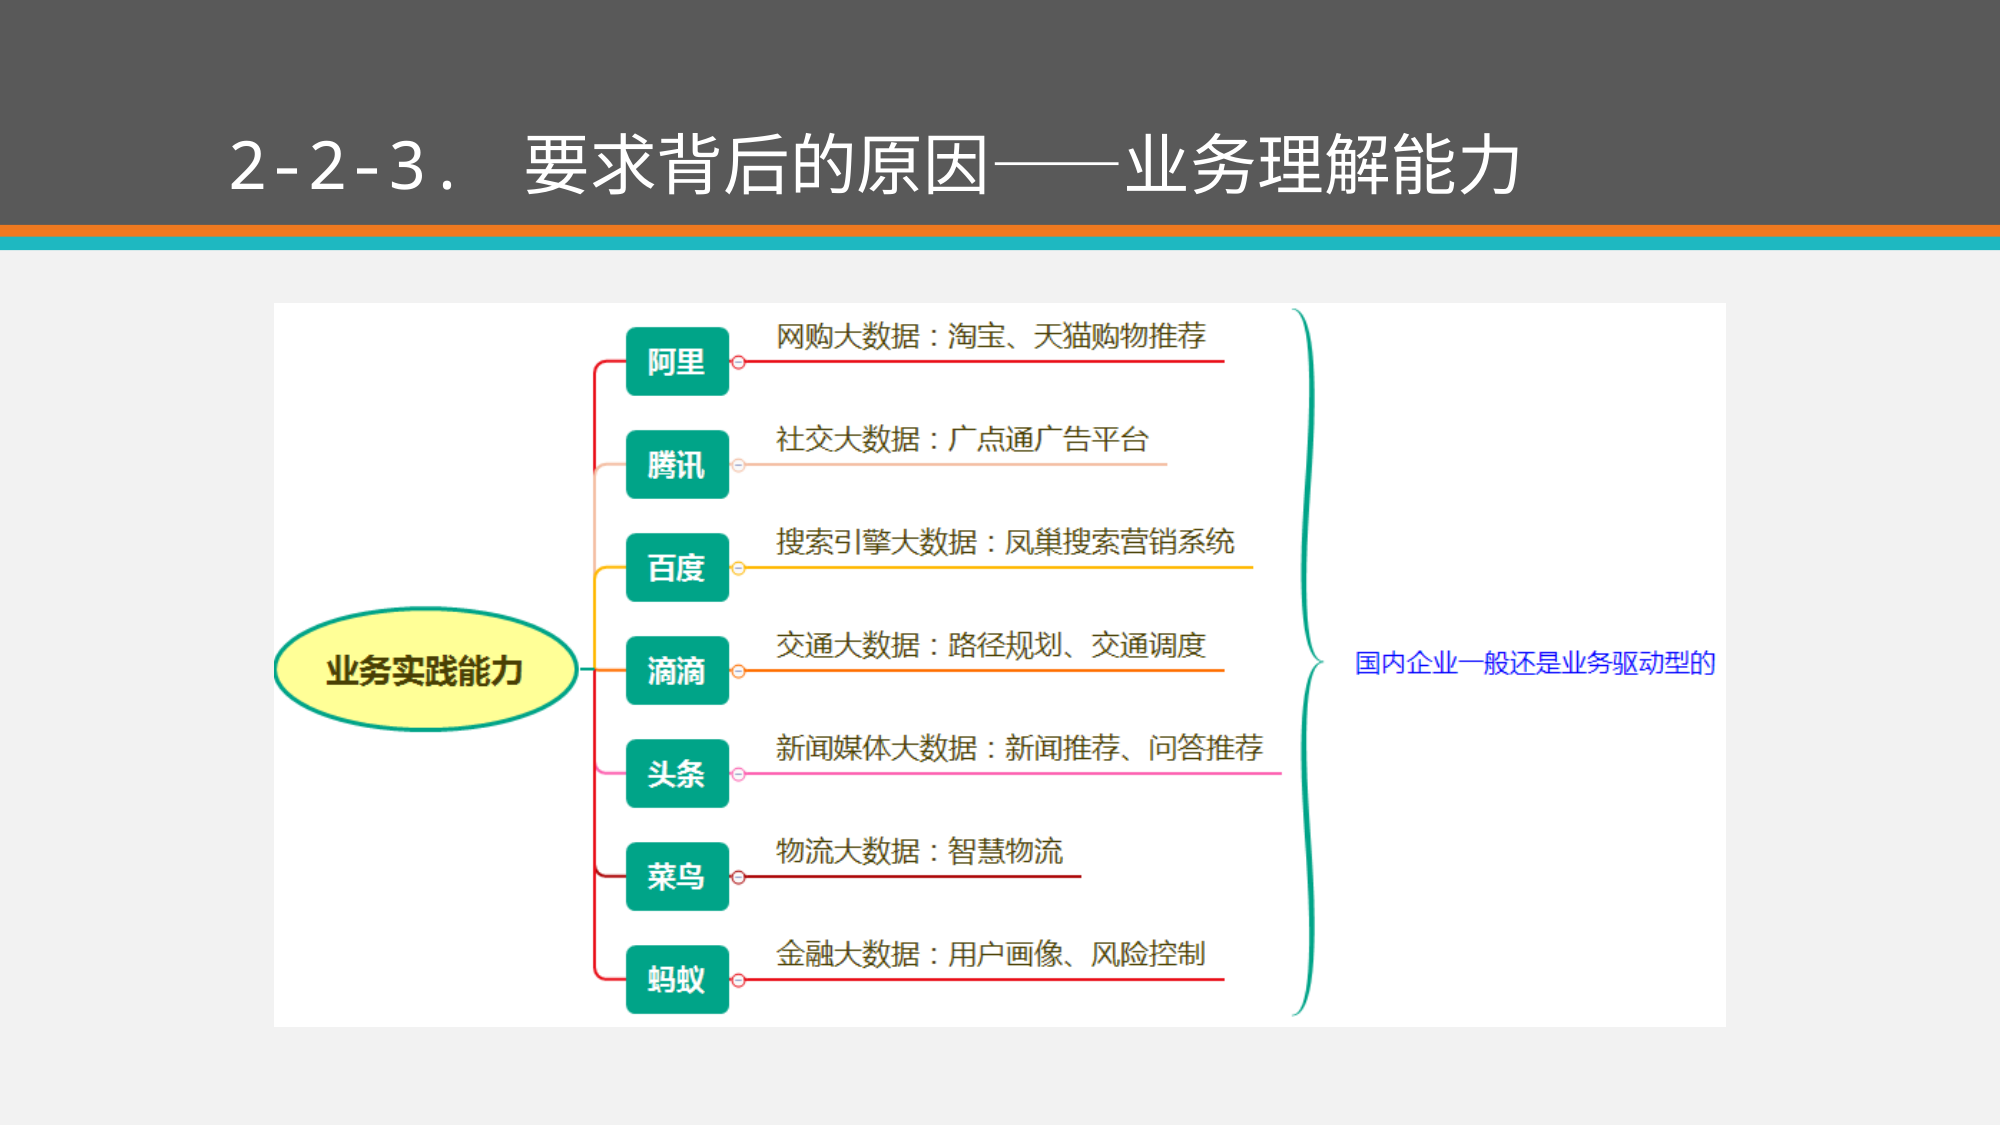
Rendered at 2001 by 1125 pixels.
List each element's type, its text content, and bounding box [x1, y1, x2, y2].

picture [274, 303, 1726, 1028]
title 2-2-3. 要求背后的原因——业务理解能力 [212, 41, 1788, 212]
